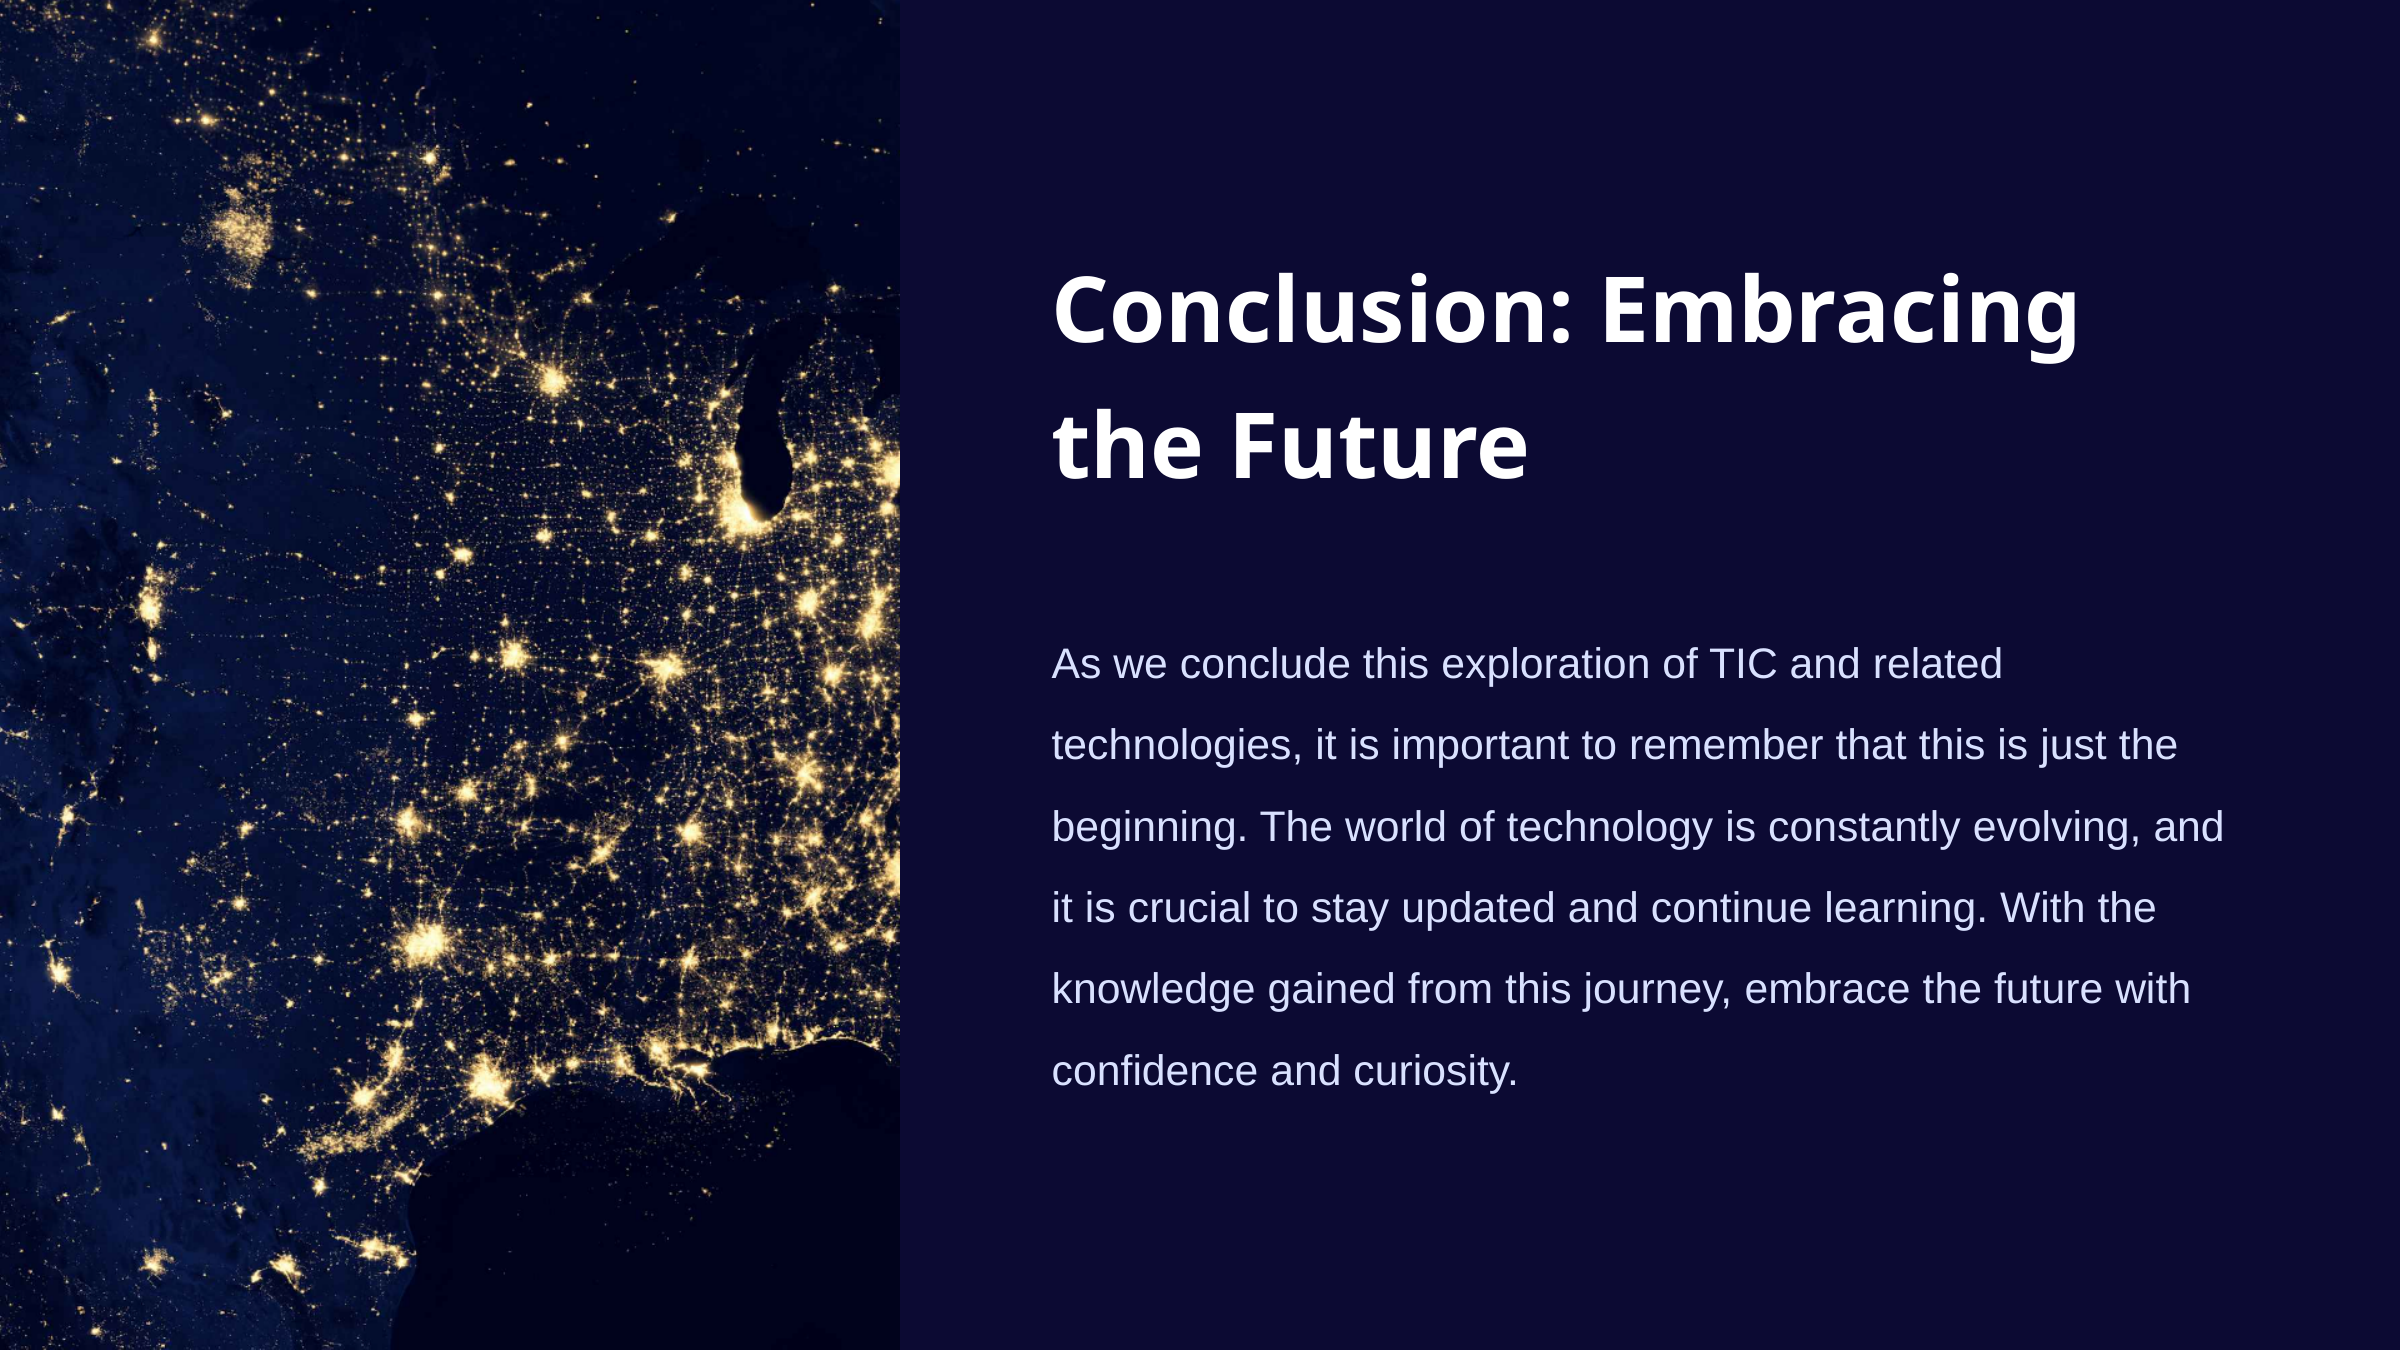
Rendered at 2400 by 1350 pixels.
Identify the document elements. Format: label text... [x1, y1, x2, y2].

text_box As we conclude this exploration of TIC and related technologies, it is important to remember that this is just the beginning. The world of technology is constantly evolving, and it is crucial to stay updated and continue learning. With the knowledge gained from this journey, embrace the future with confidence and curiosity. [1036, 597, 2264, 890]
text_box [902, 0, 2400, 1350]
text_box Conclusion: Embracing the Future [1036, 216, 2264, 445]
picture [0, 0, 901, 1350]
